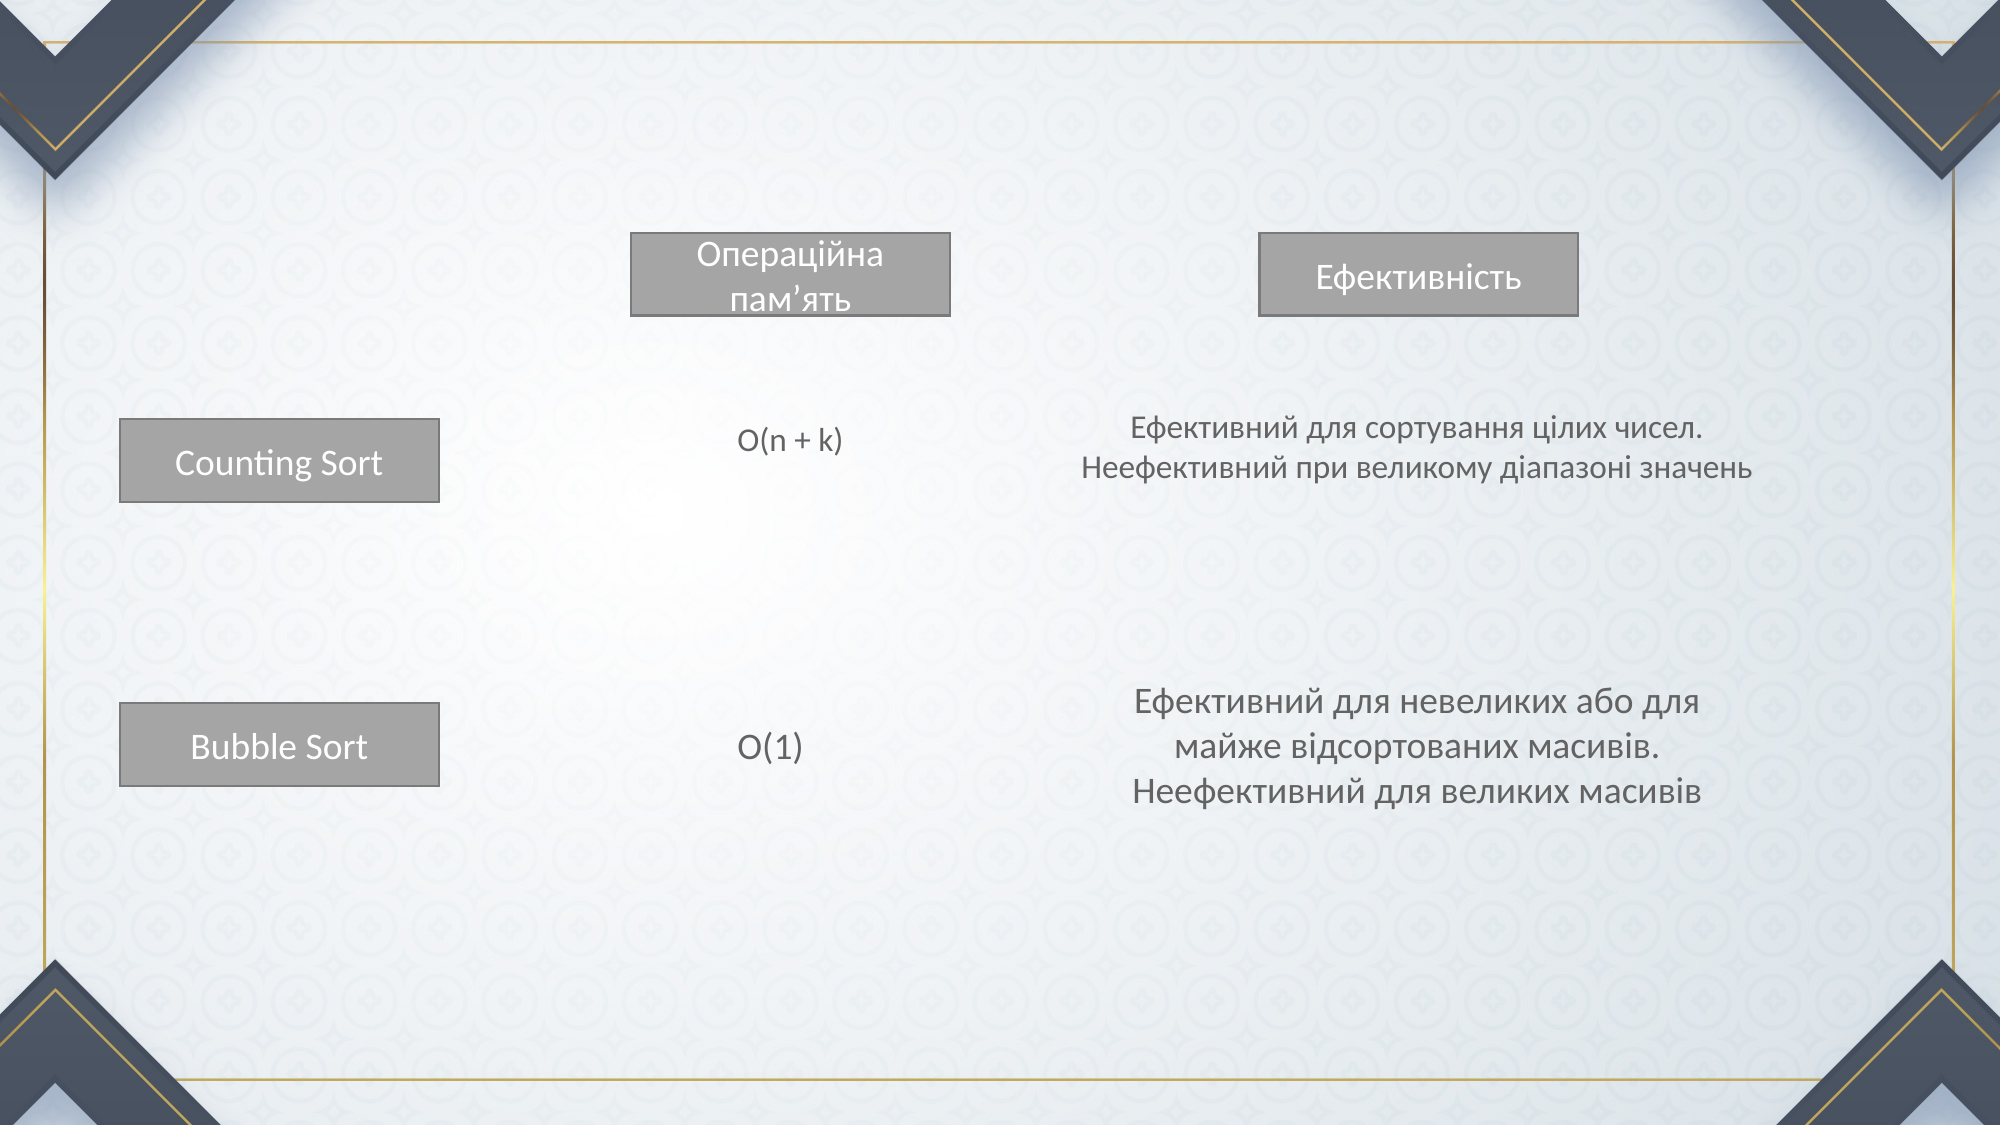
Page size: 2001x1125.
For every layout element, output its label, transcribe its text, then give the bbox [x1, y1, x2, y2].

text_box O(n + k) [537, 411, 1044, 466]
text_box Counting Sort [119, 418, 440, 503]
text_box O(1) [497, 714, 1044, 775]
text_box Ефективність [1258, 232, 1579, 317]
text_box Операційна пам’ять [630, 232, 951, 317]
text_box Ефективний для сортування цілих чисел. Неефективний при великому діапазоні значень [1063, 397, 1772, 493]
text_box Ефективний для невеликих або для майже відсортованих масивів. Неефективний для великих масивів [1063, 668, 1772, 819]
picture [0, 0, 2000, 1125]
text_box Bubble Sort [119, 702, 440, 787]
